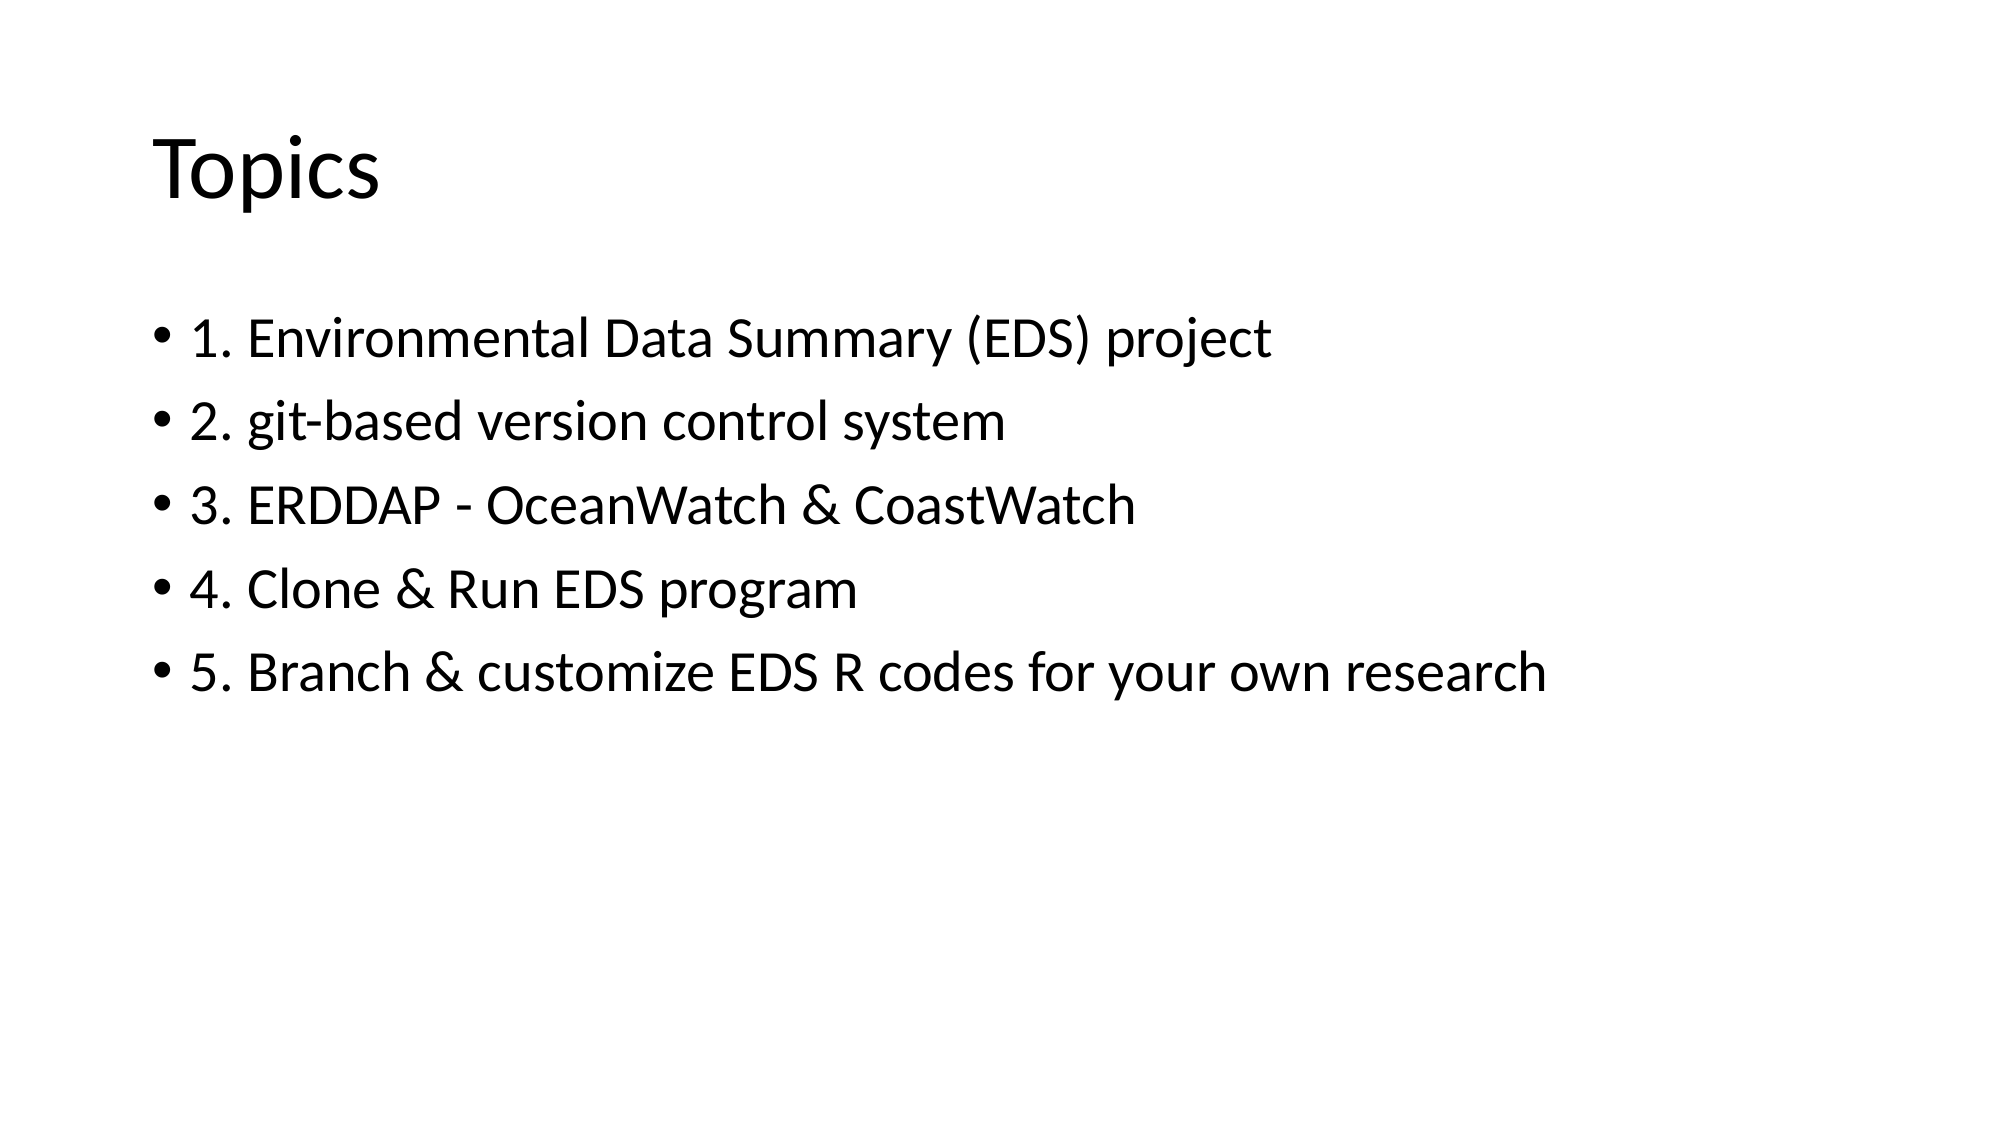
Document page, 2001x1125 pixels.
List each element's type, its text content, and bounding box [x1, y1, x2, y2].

title Topics [137, 59, 1863, 278]
list 1. Environmental Data Summary (EDS) project 2. git-based version control system 3. ERDDAP - OceanWatch & CoastWatch 4. Clone & Run EDS program 5. Branch & customize EDS R codes for your own research [137, 299, 1863, 1014]
